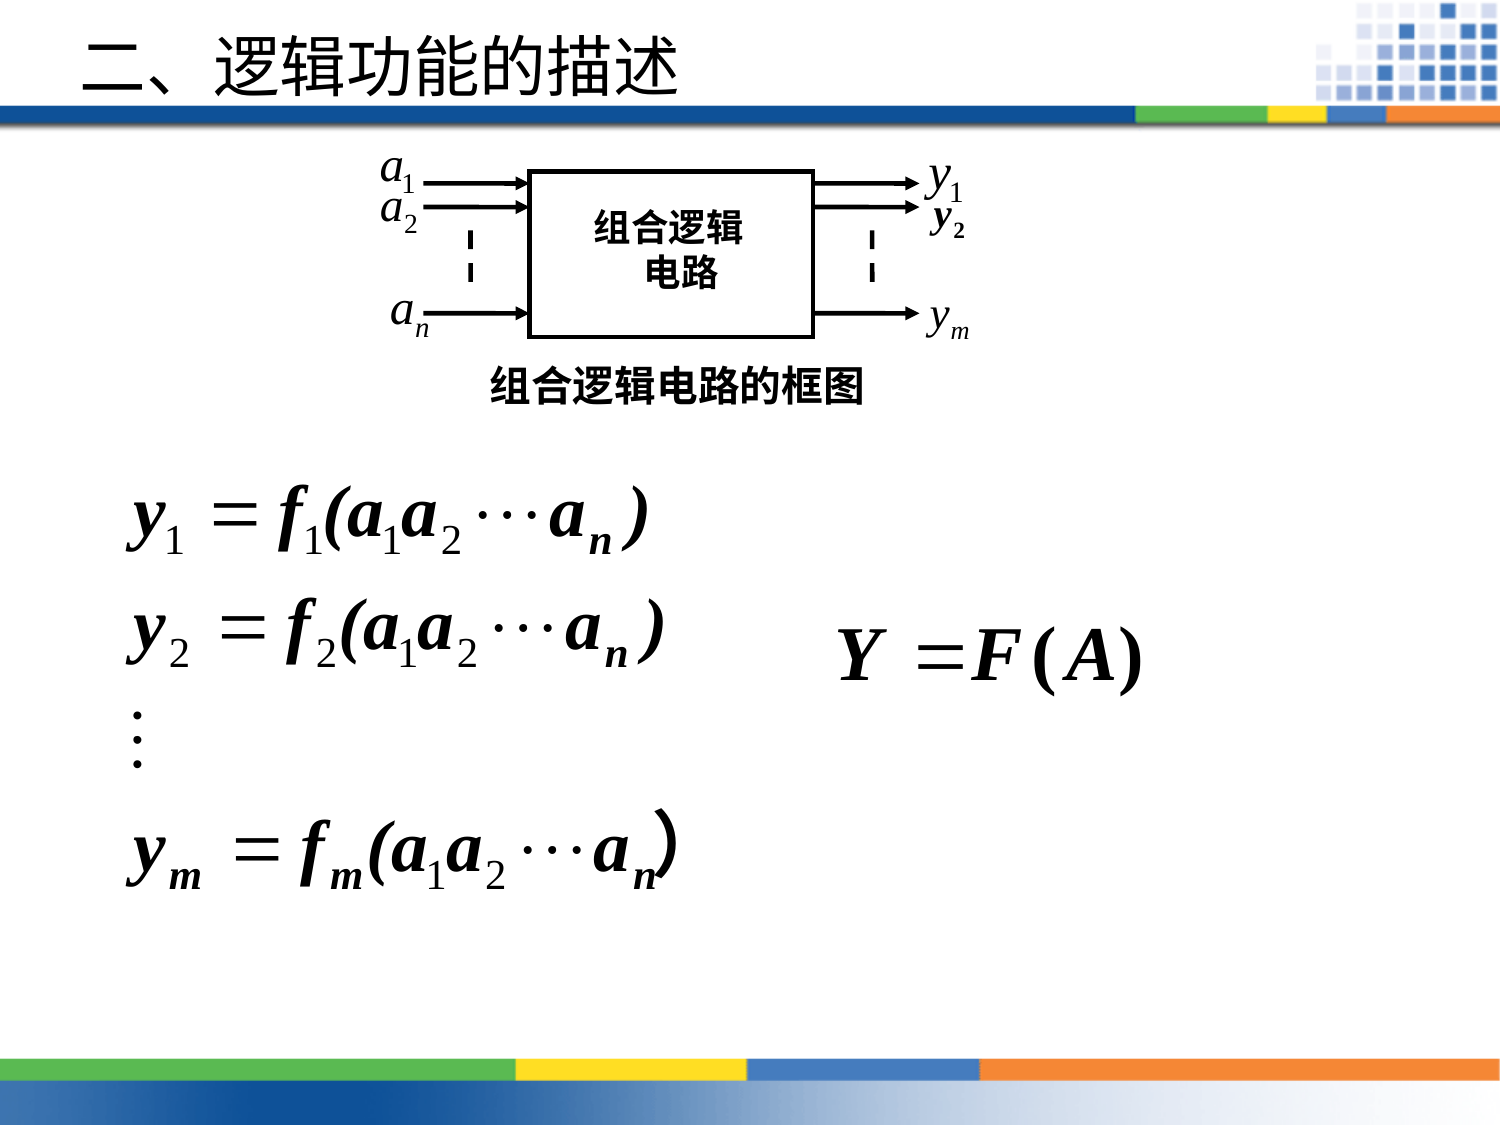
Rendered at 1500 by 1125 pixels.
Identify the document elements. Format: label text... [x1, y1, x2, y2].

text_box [371, 132, 980, 418]
picture [0, 0, 1500, 1125]
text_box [113, 465, 714, 905]
list 二、逻辑功能的描述 [64, 25, 1400, 807]
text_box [828, 609, 1157, 714]
